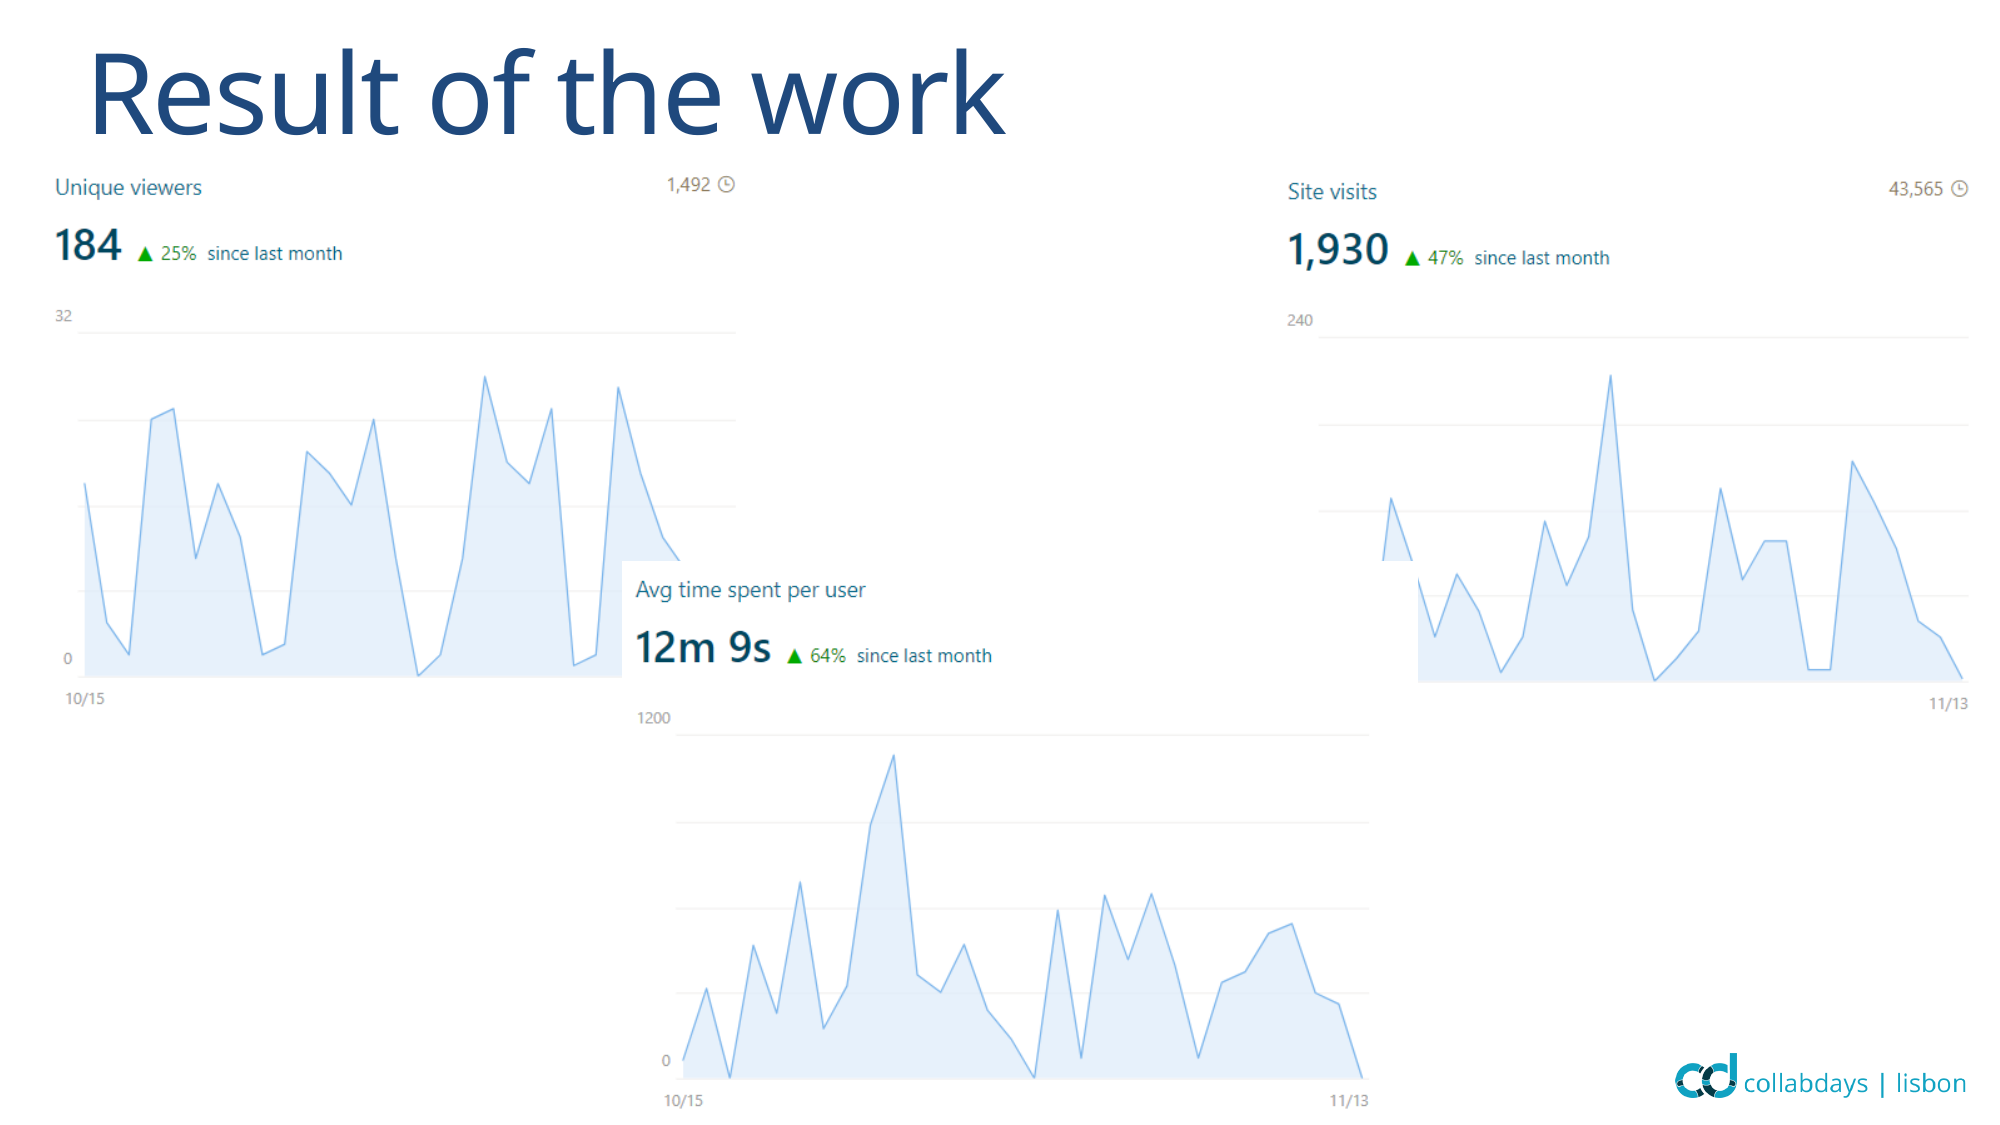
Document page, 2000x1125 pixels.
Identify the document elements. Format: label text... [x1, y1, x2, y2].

picture [1675, 1053, 1966, 1098]
title Result of the work [85, 37, 1914, 161]
picture [31, 153, 2000, 1125]
